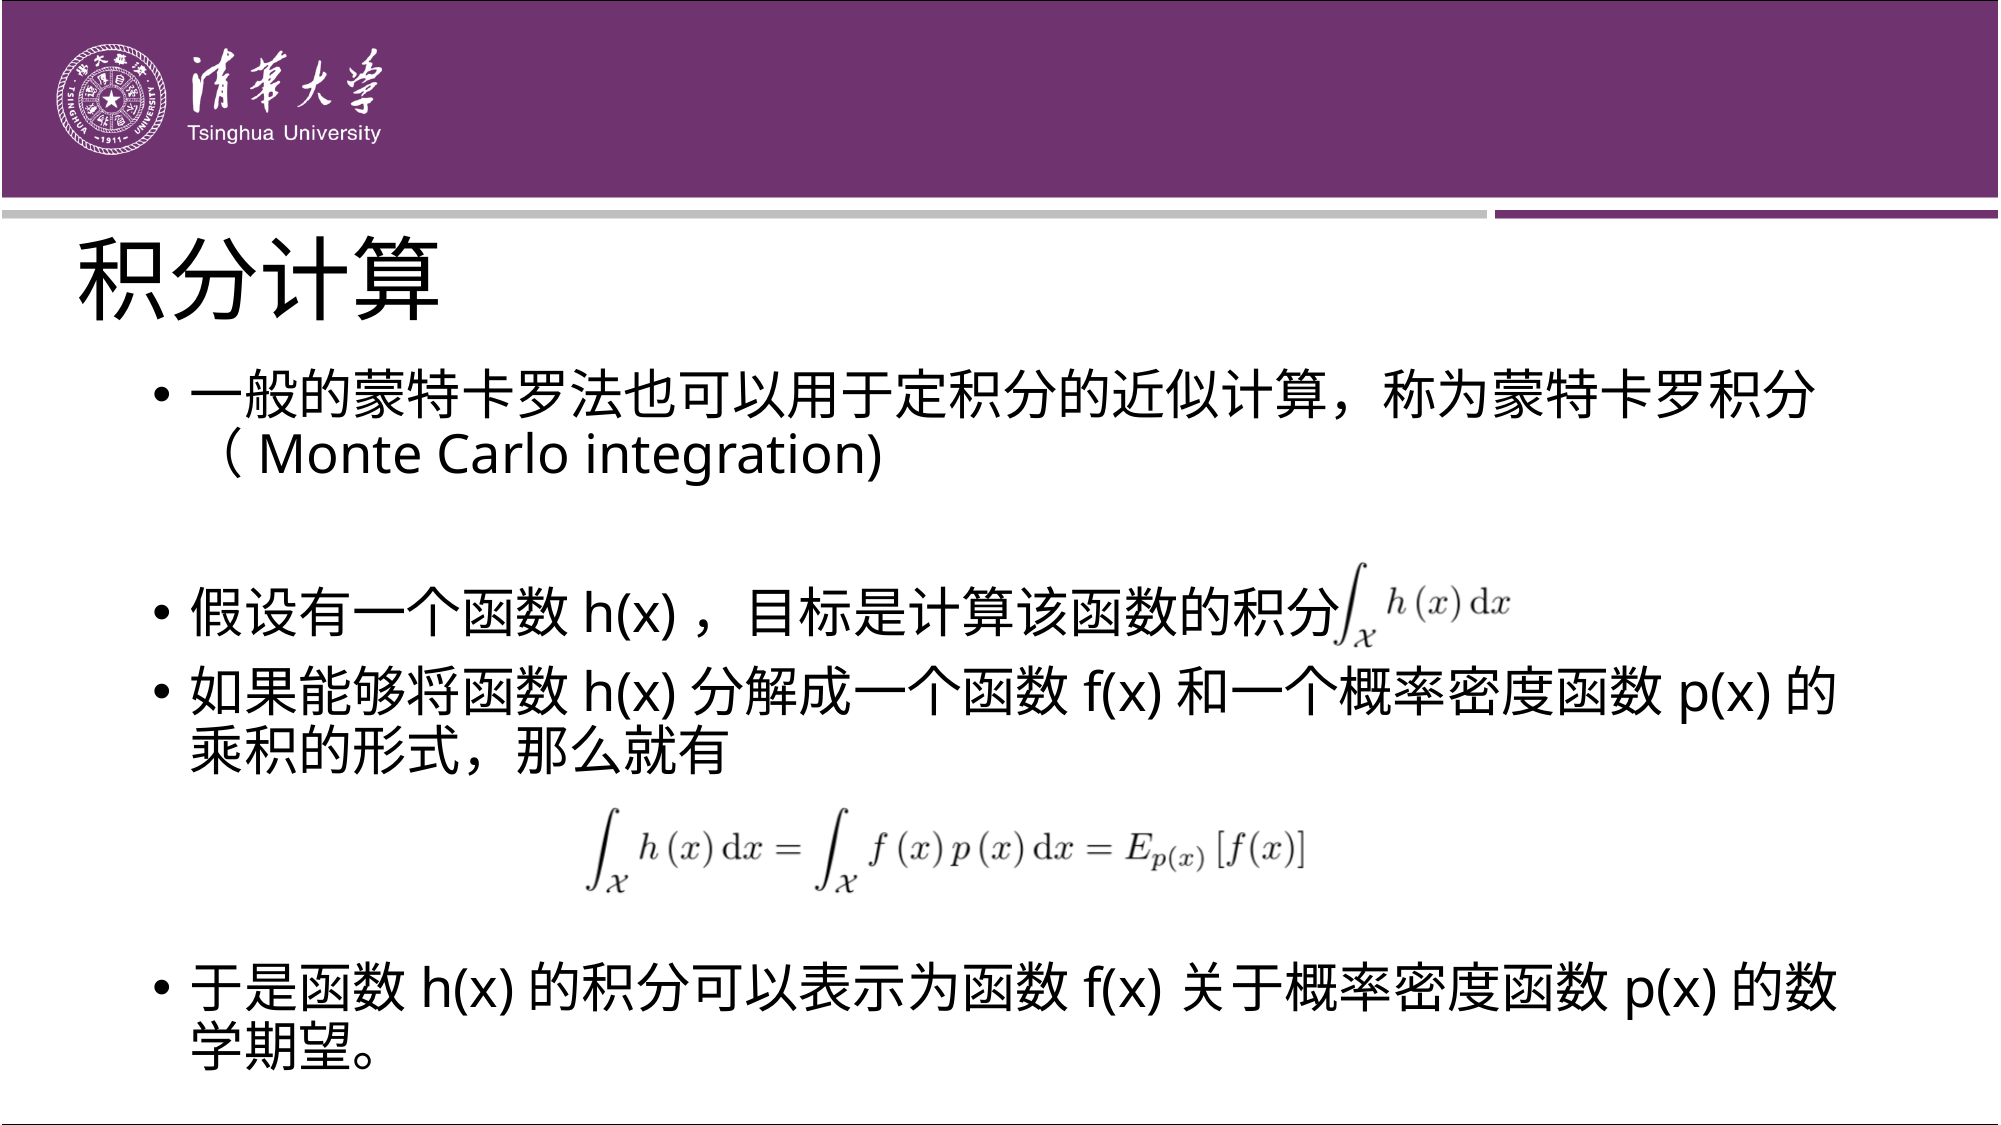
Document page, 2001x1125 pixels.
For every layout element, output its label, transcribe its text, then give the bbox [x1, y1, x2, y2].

list 一般的蒙特卡罗法也可以用于定积分的近似计算，称为蒙特卡罗积分（Monte Carlo integration) 假设有一个函数h(x)，目标是计算该函数的积分 如果能够将函数h(x)分解成一个函数f(x)和一个概率密度函数p(x)的乘积的形式，那么就有 于是函数h(x)的积分可以表示为函数f(x)关于概率密度函数p(x)的数学期望。 [137, 360, 1863, 1075]
picture [2, 0, 1998, 1125]
title 积分计算 [61, 175, 1787, 393]
